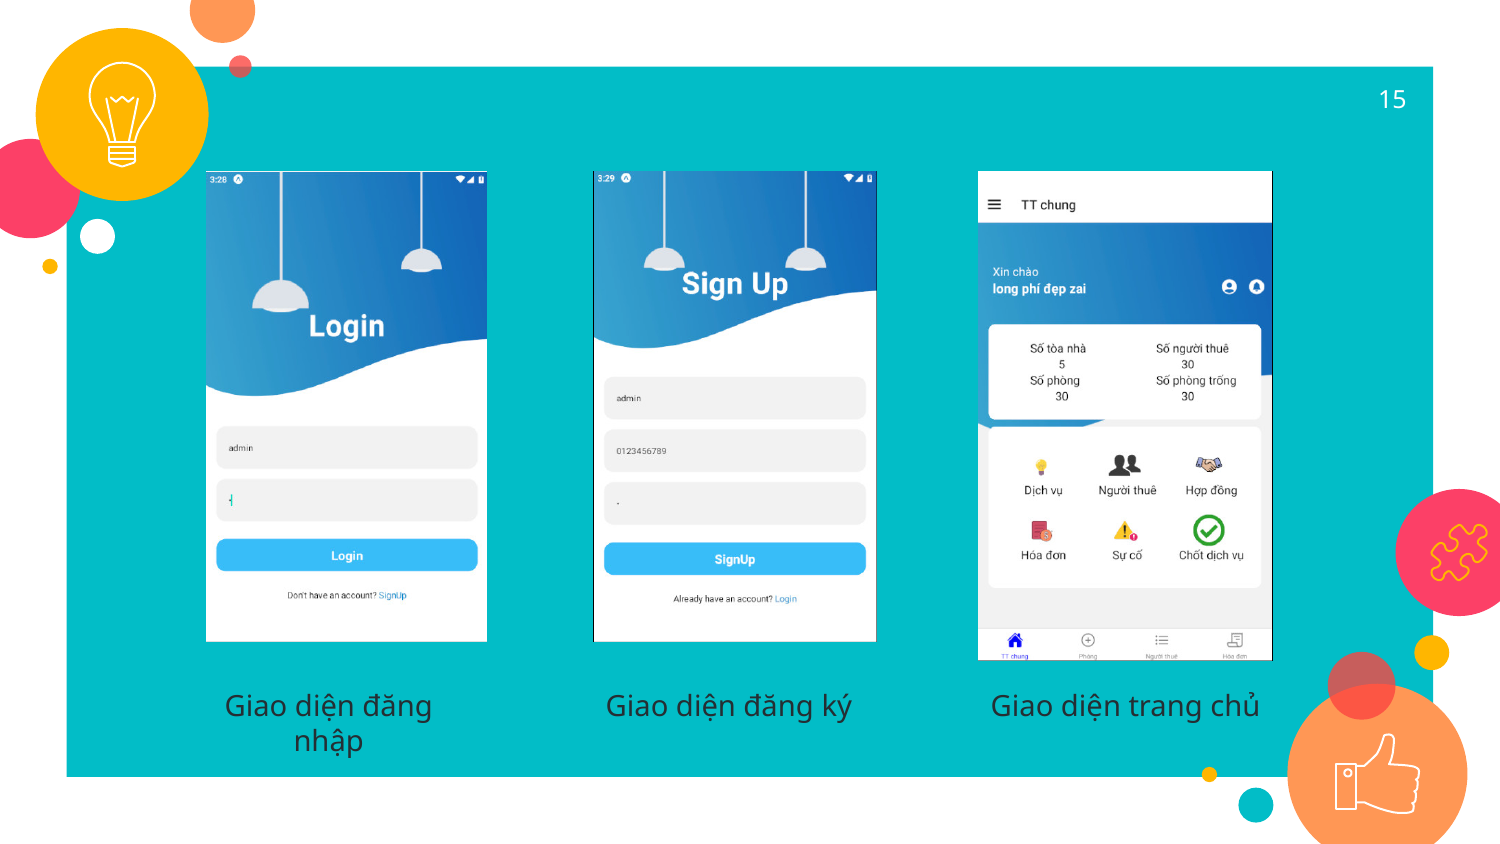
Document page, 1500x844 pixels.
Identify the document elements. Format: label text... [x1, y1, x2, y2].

slide_number 15 [1331, 68, 1422, 134]
picture [206, 171, 487, 643]
text_box Giao diện đăng nhập [170, 672, 487, 741]
text_box Giao diện trang chủ [967, 672, 1284, 741]
text_box Giao diện đăng ký [570, 672, 887, 741]
picture [978, 171, 1273, 661]
picture [593, 171, 878, 643]
